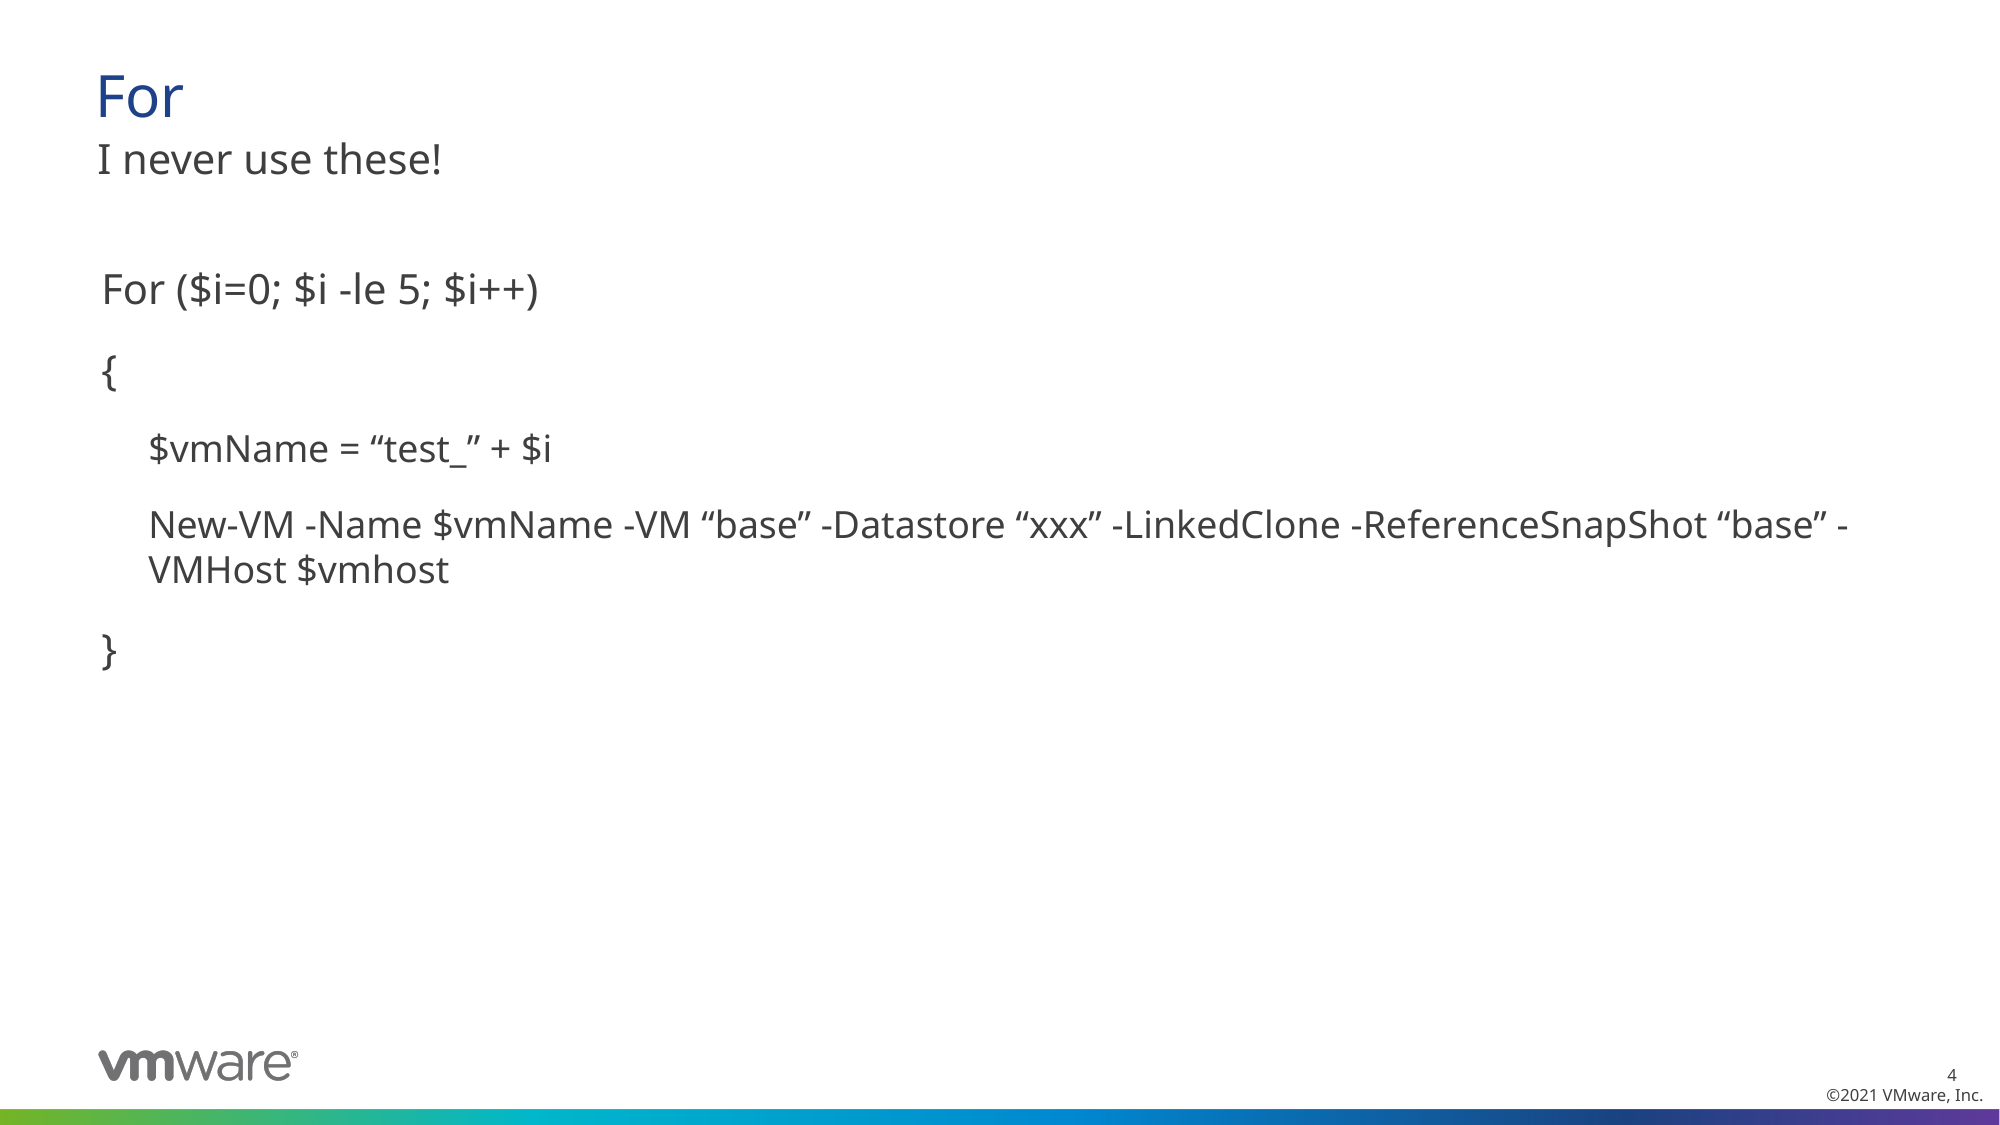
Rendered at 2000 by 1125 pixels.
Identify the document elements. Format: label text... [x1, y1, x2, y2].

picture [1075, 1109, 2000, 1125]
title For [95, 67, 1900, 131]
picture [0, 1020, 720, 1125]
list For ($i=0; $i -le 5; $i++) { $vmName = “test_” + $i New-VM -Name $vmName -VM “base” -Datastore “xxx” -LinkedClone -ReferenceSnapShot “base” -VMHost $vmhost } [101, 262, 1902, 1013]
subtitle I never use these! [97, 133, 1900, 174]
